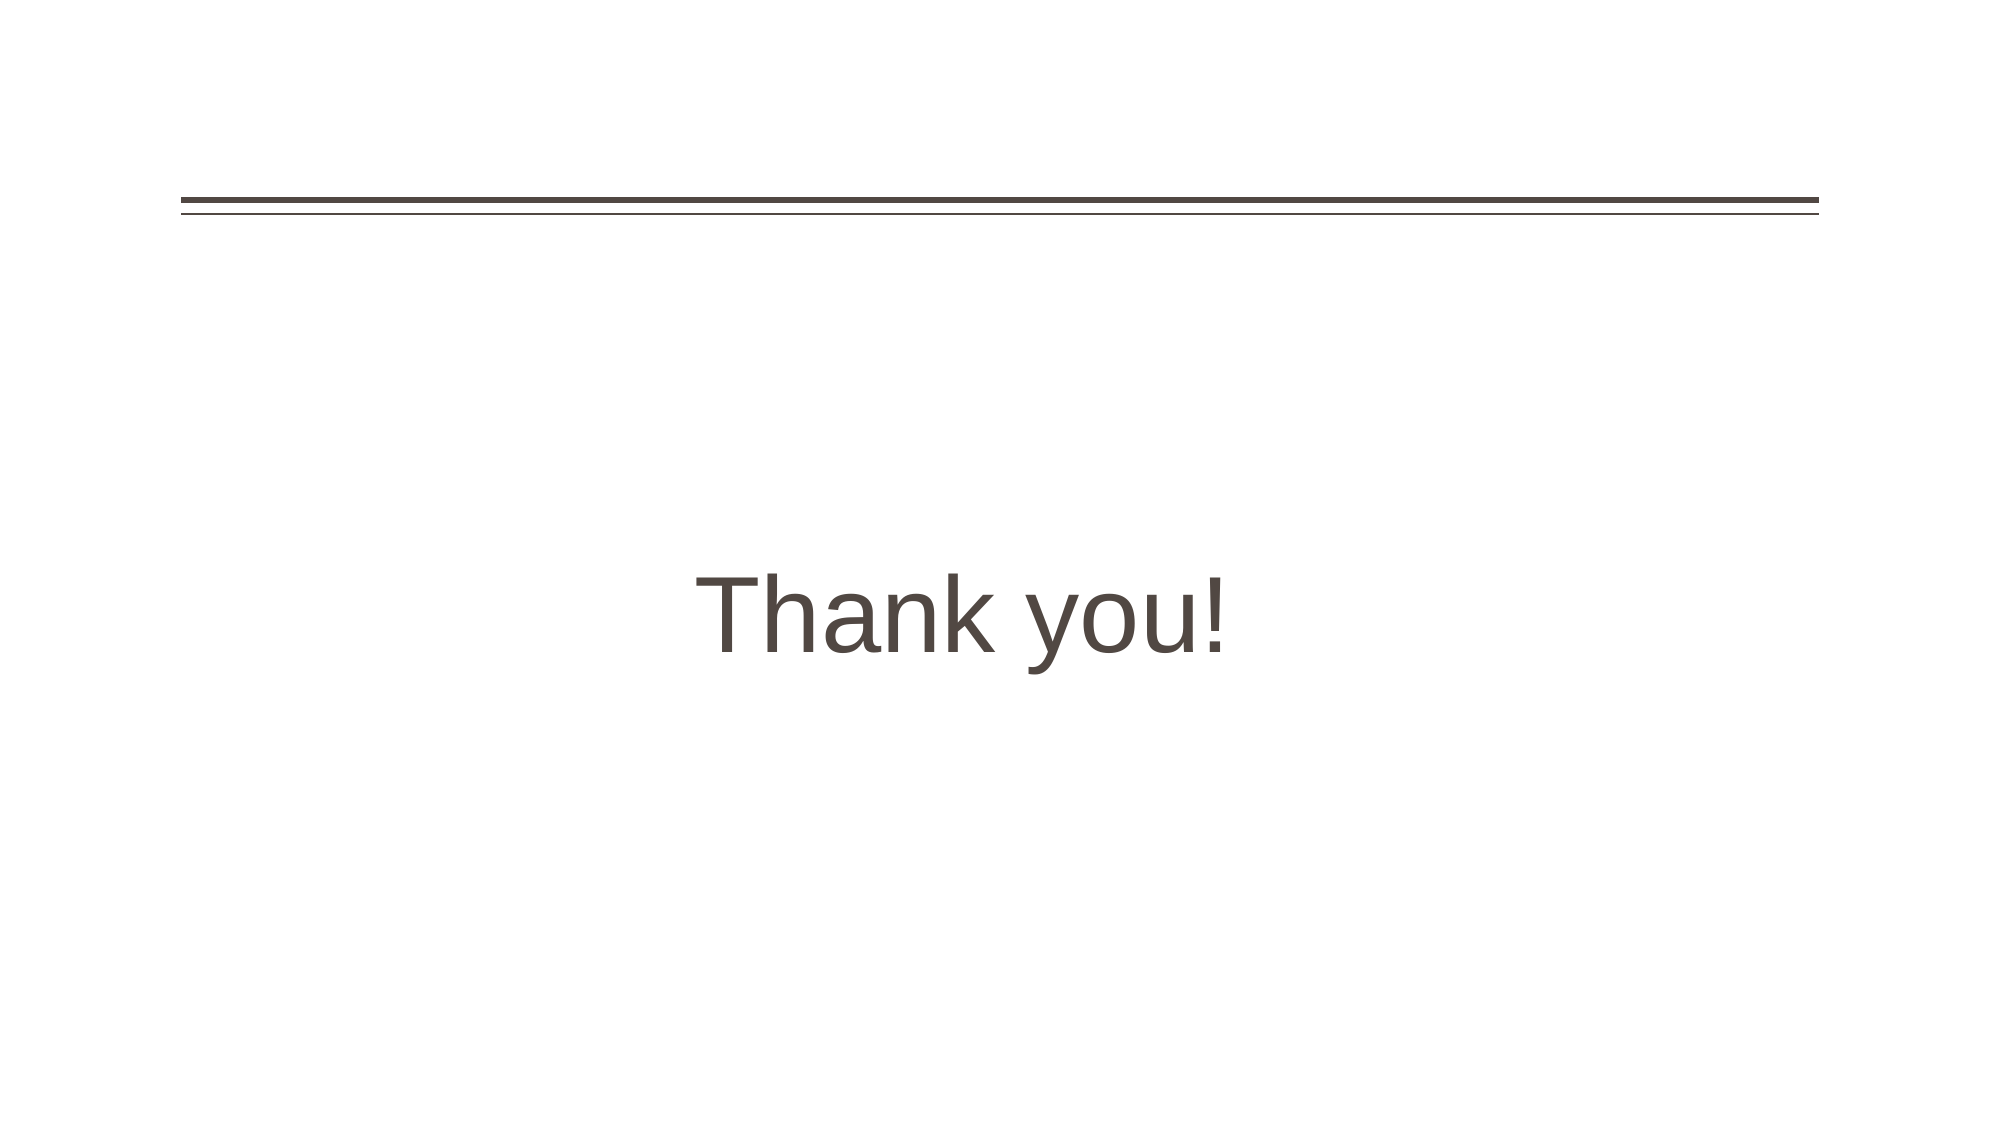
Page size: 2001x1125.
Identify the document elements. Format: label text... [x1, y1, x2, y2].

list Thank you! [694, 551, 1250, 700]
